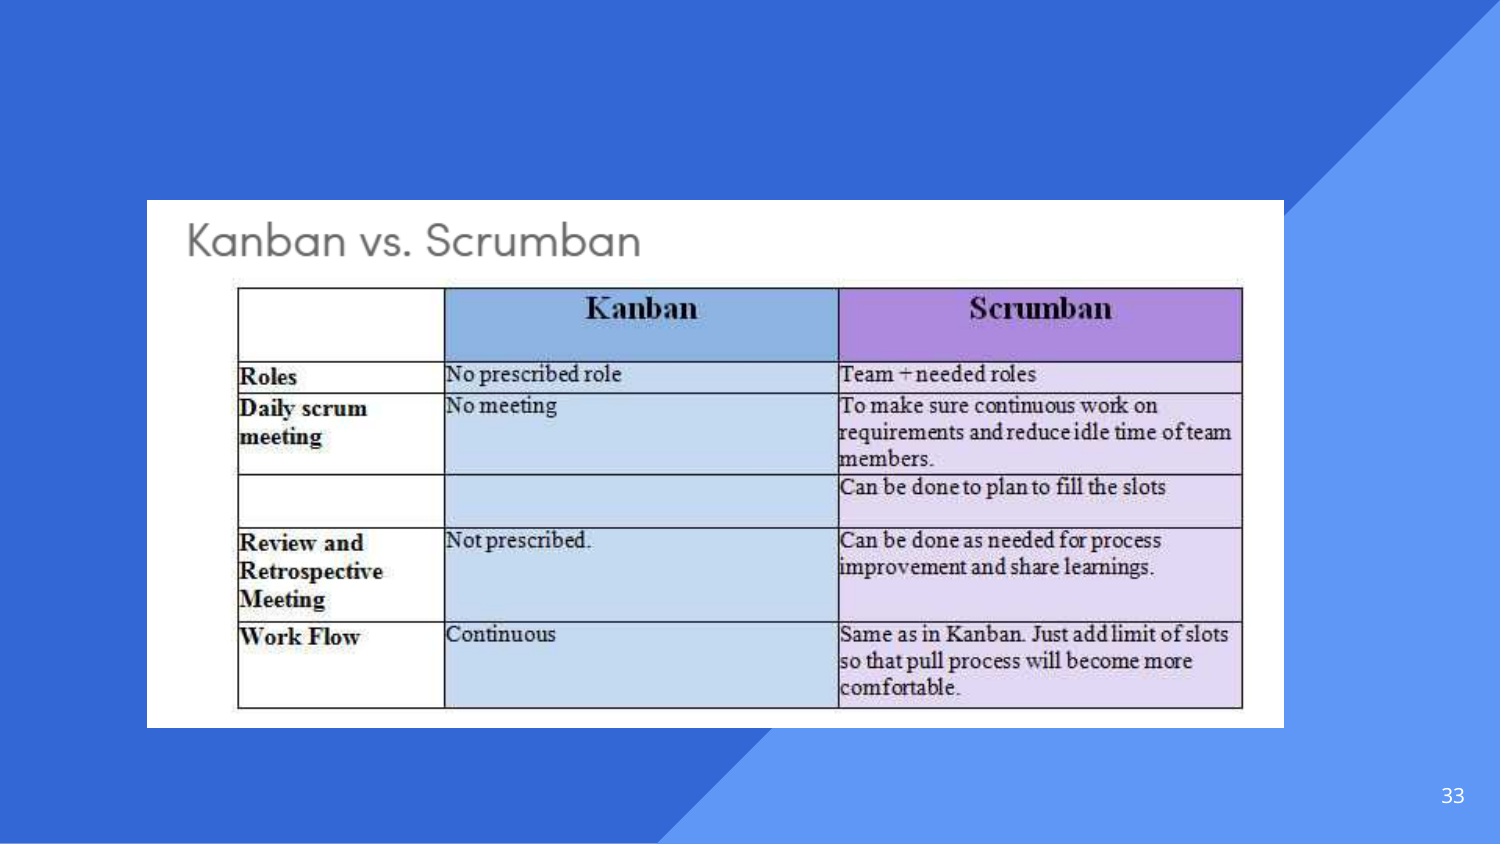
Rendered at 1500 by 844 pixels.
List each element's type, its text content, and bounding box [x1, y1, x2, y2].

picture [147, 200, 1284, 728]
slide_number ‹#› [1389, 764, 1480, 830]
